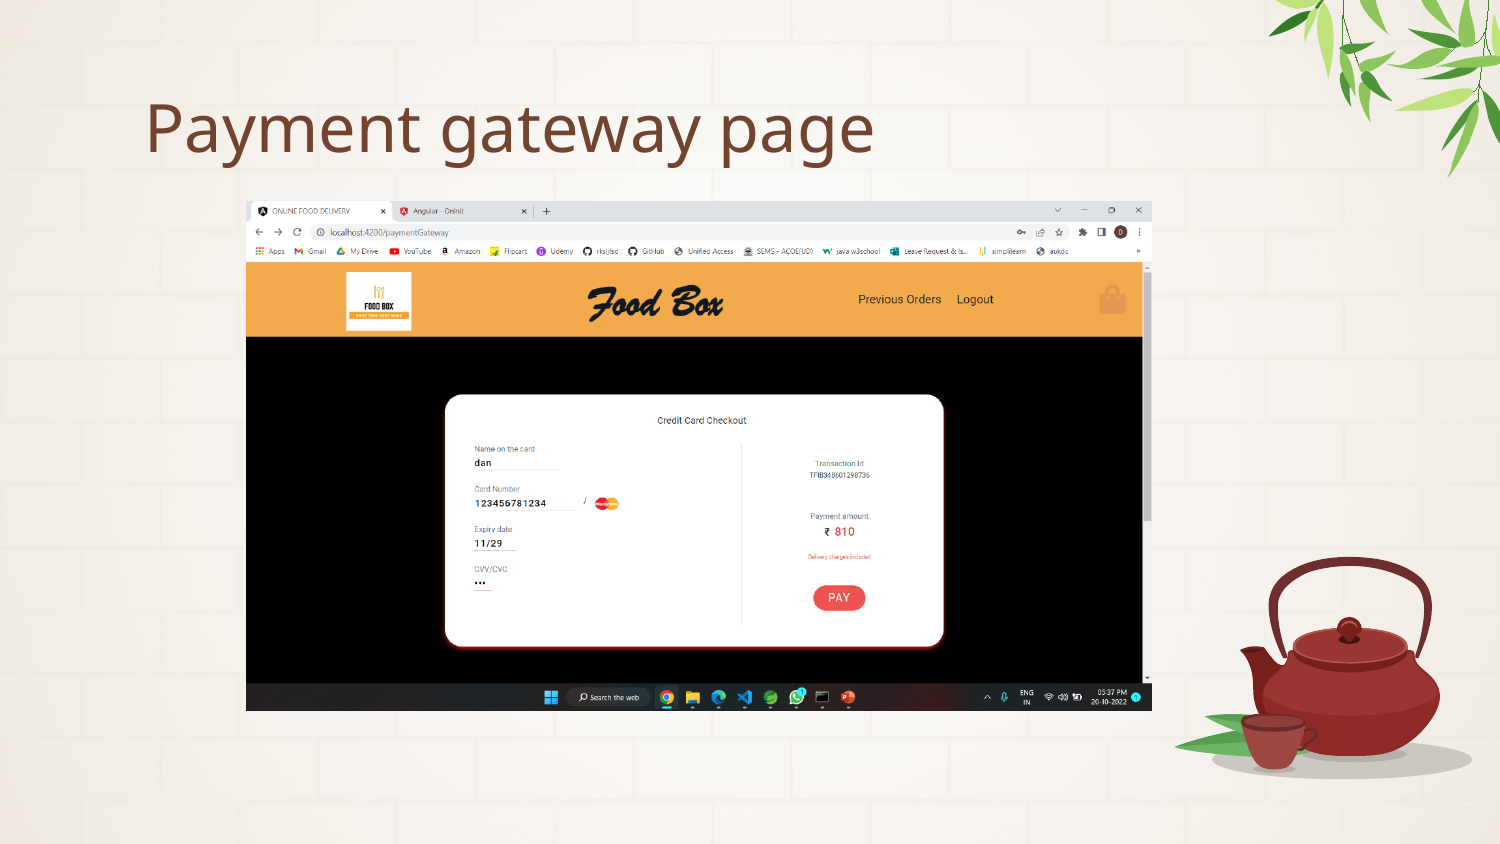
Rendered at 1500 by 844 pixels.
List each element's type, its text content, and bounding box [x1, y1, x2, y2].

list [245, 201, 1152, 712]
title Payment gateway page [129, 78, 1269, 172]
picture [0, 0, 1500, 844]
